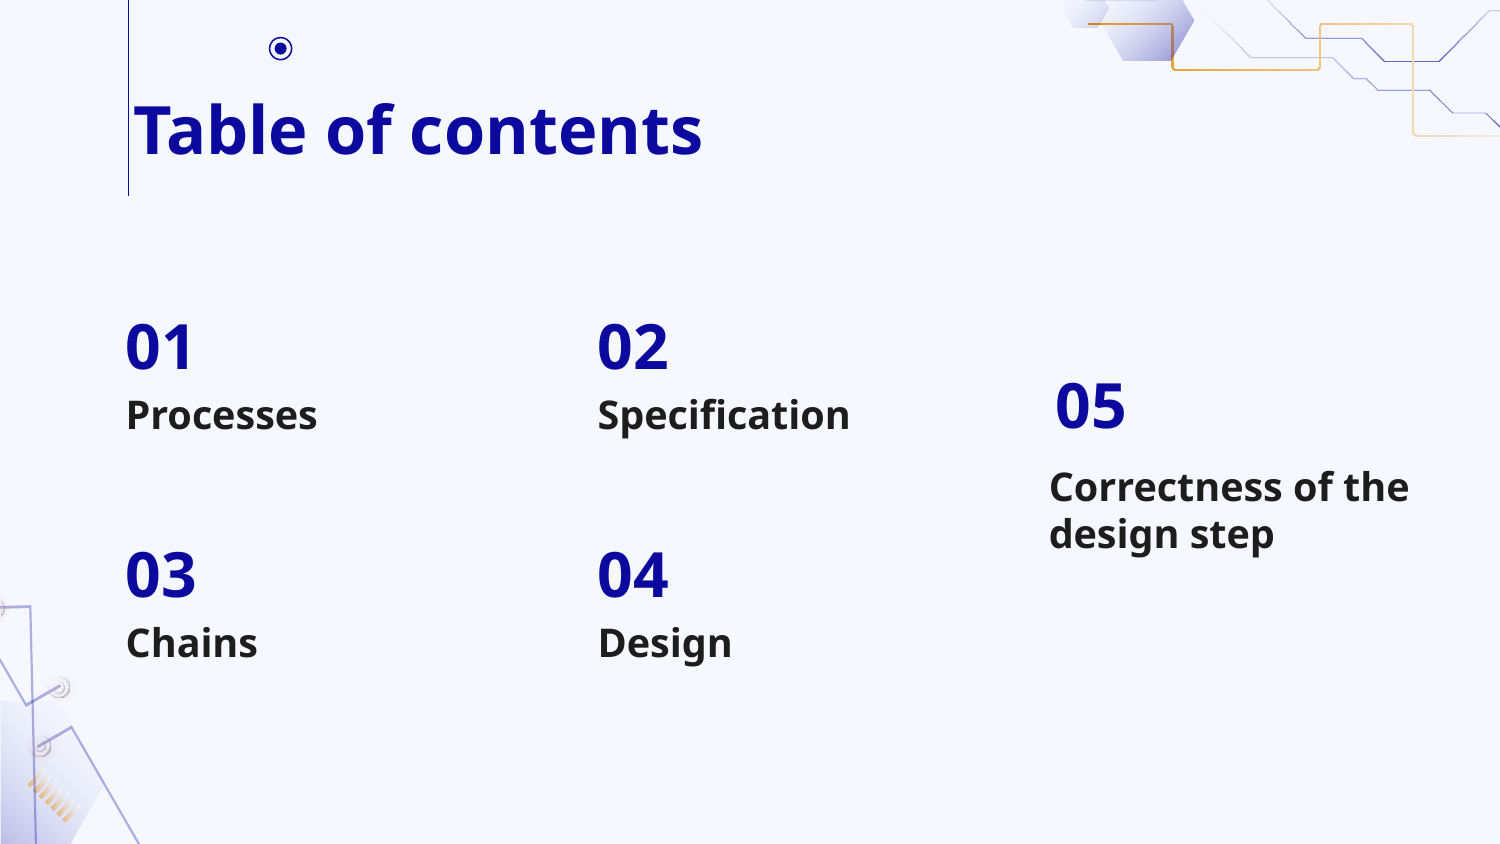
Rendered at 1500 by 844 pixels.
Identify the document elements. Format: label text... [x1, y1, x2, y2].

title 05 [1040, 350, 1214, 456]
title 03 [110, 520, 285, 614]
subtitle Design [582, 614, 1114, 681]
title 04 [582, 520, 757, 614]
title 02 [582, 292, 757, 386]
subtitle Chains [110, 614, 582, 681]
title 01 [110, 292, 285, 398]
title Table of contents [118, 72, 1382, 167]
text_box Correctness of the design step [1033, 446, 1432, 572]
subtitle Processes [110, 386, 582, 453]
subtitle Specification [582, 386, 1040, 453]
